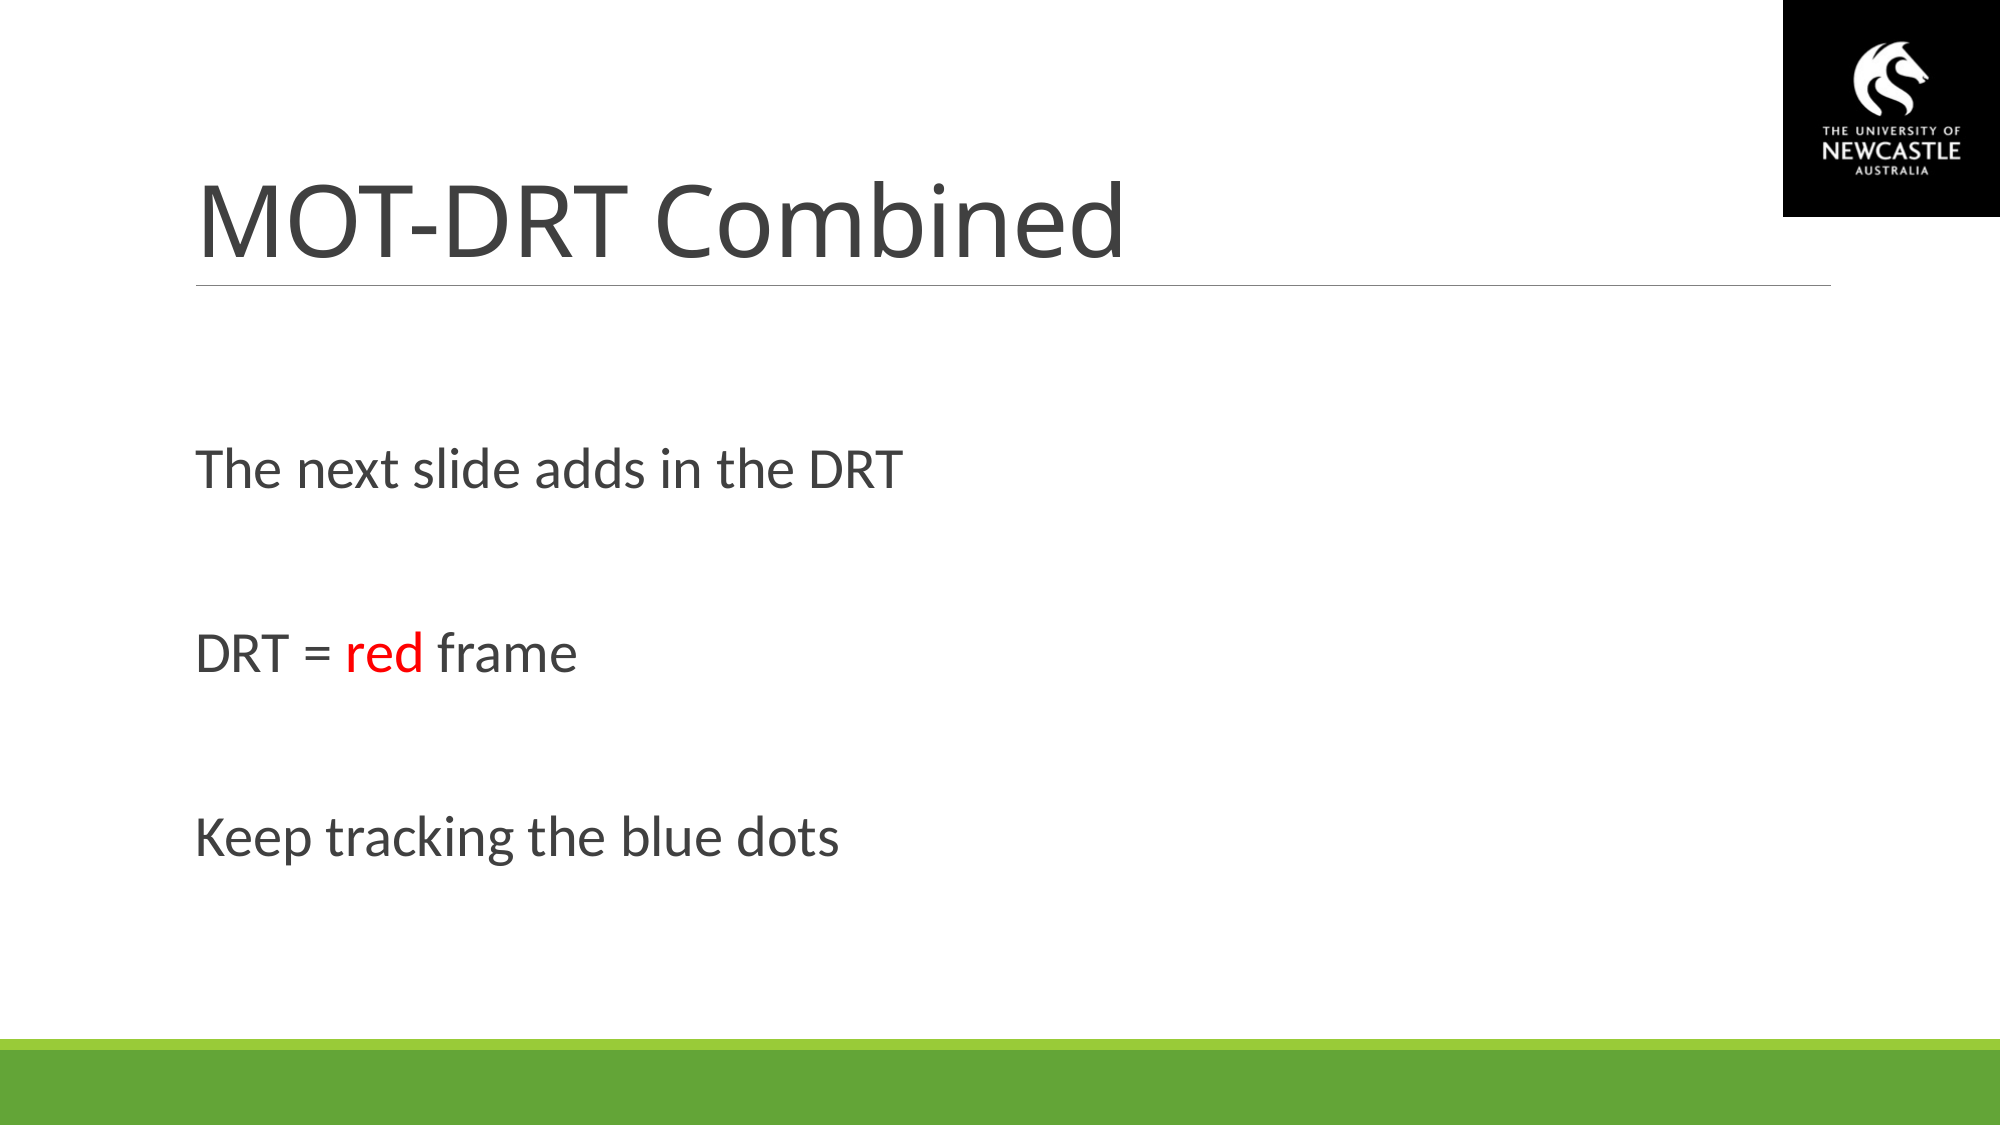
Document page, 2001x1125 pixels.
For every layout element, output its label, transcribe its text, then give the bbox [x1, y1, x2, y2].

picture [1782, 0, 2000, 217]
list The next slide adds in the DRT DRT = red frame Keep tracking the blue dots [180, 332, 1830, 992]
title MOT-DRT Combined [180, 47, 1830, 285]
